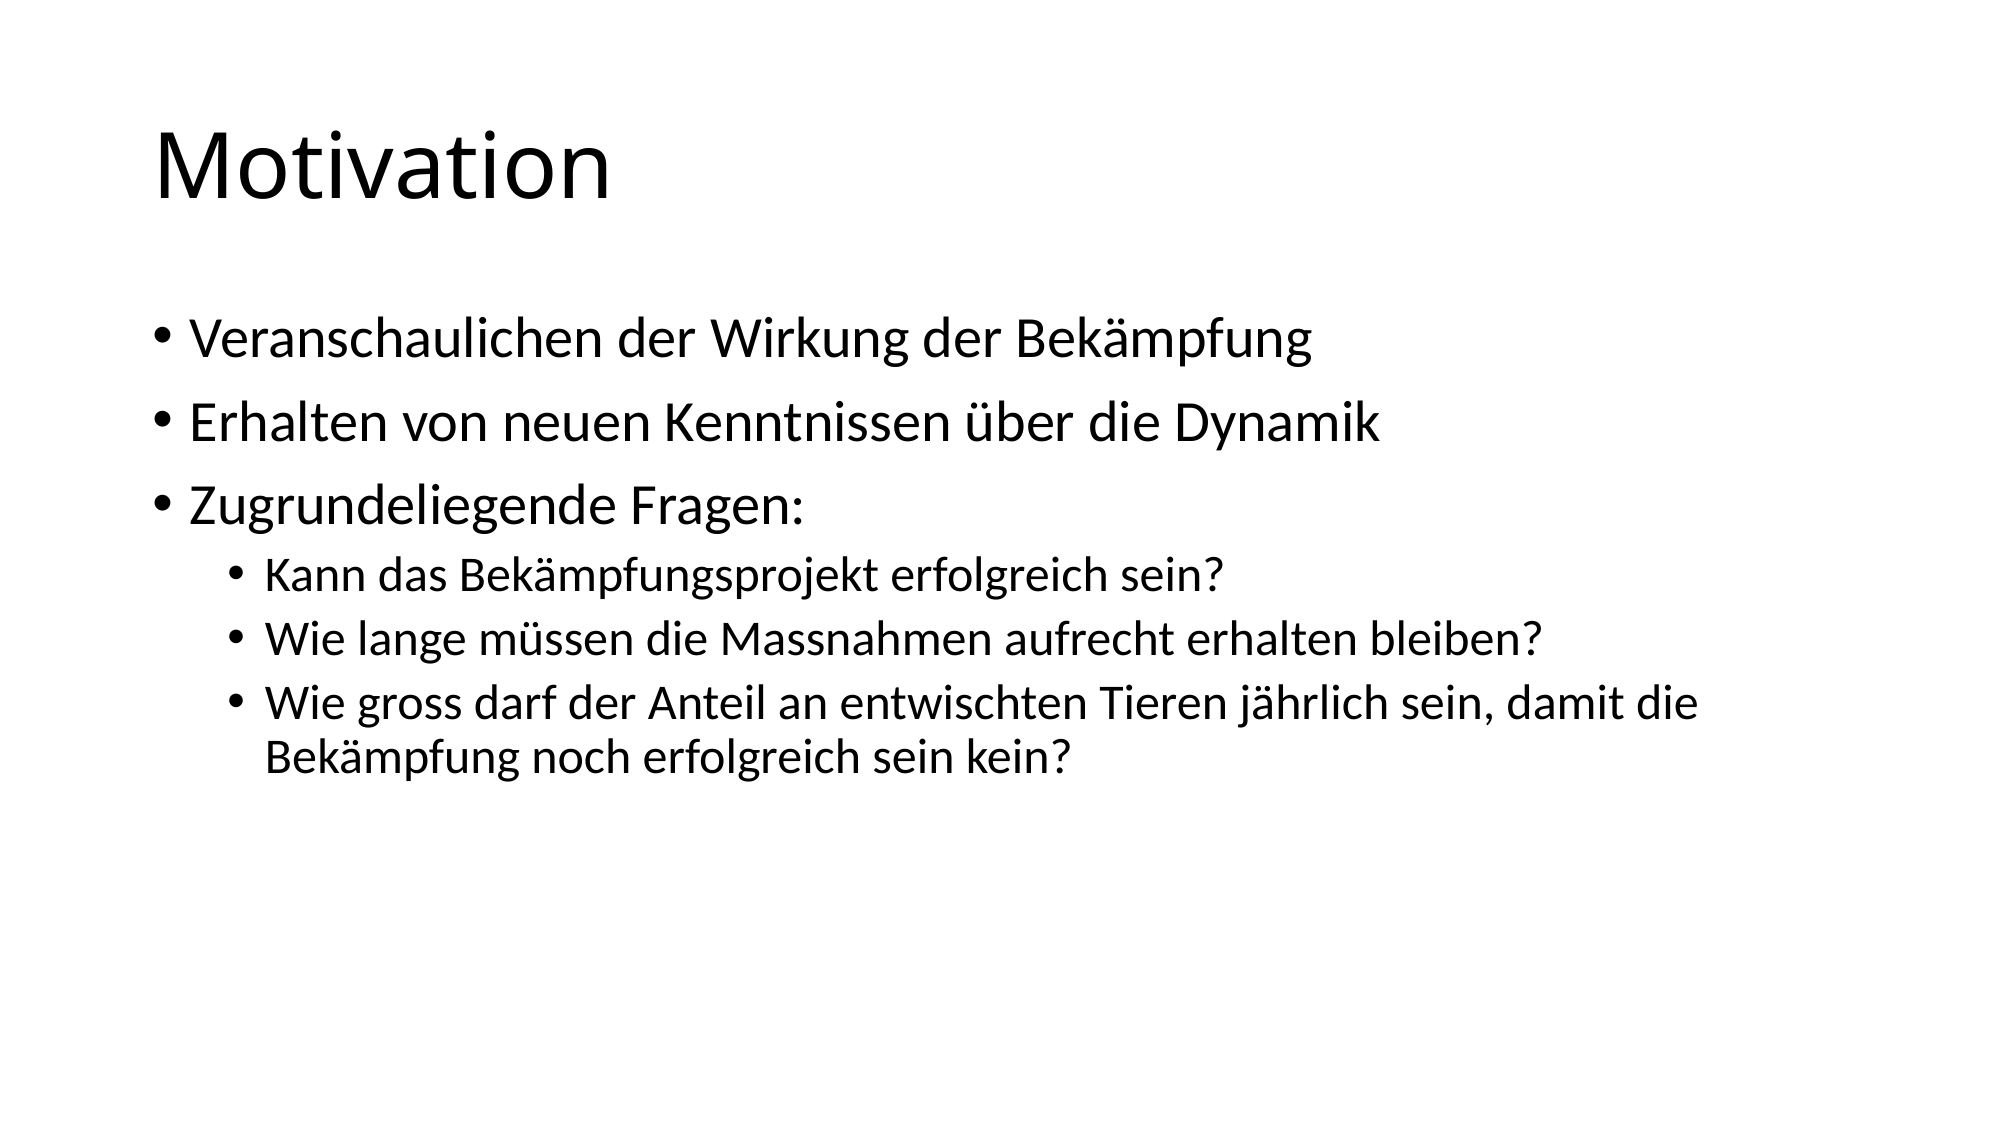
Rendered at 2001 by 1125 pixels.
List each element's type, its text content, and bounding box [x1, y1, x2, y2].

title Motivation [137, 59, 1863, 278]
list Veranschaulichen der Wirkung der Bekämpfung Erhalten von neuen Kenntnissen über die Dynamik Zugrundeliegende Fragen: Kann das Bekämpfungsprojekt erfolgreich sein? Wie lange müssen die Massnahmen aufrecht erhalten bleiben? Wie gross darf der Anteil an entwischten Tieren jährlich sein, damit die Bekämpfung noch erfolgreich sein kein? [137, 299, 1863, 1014]
